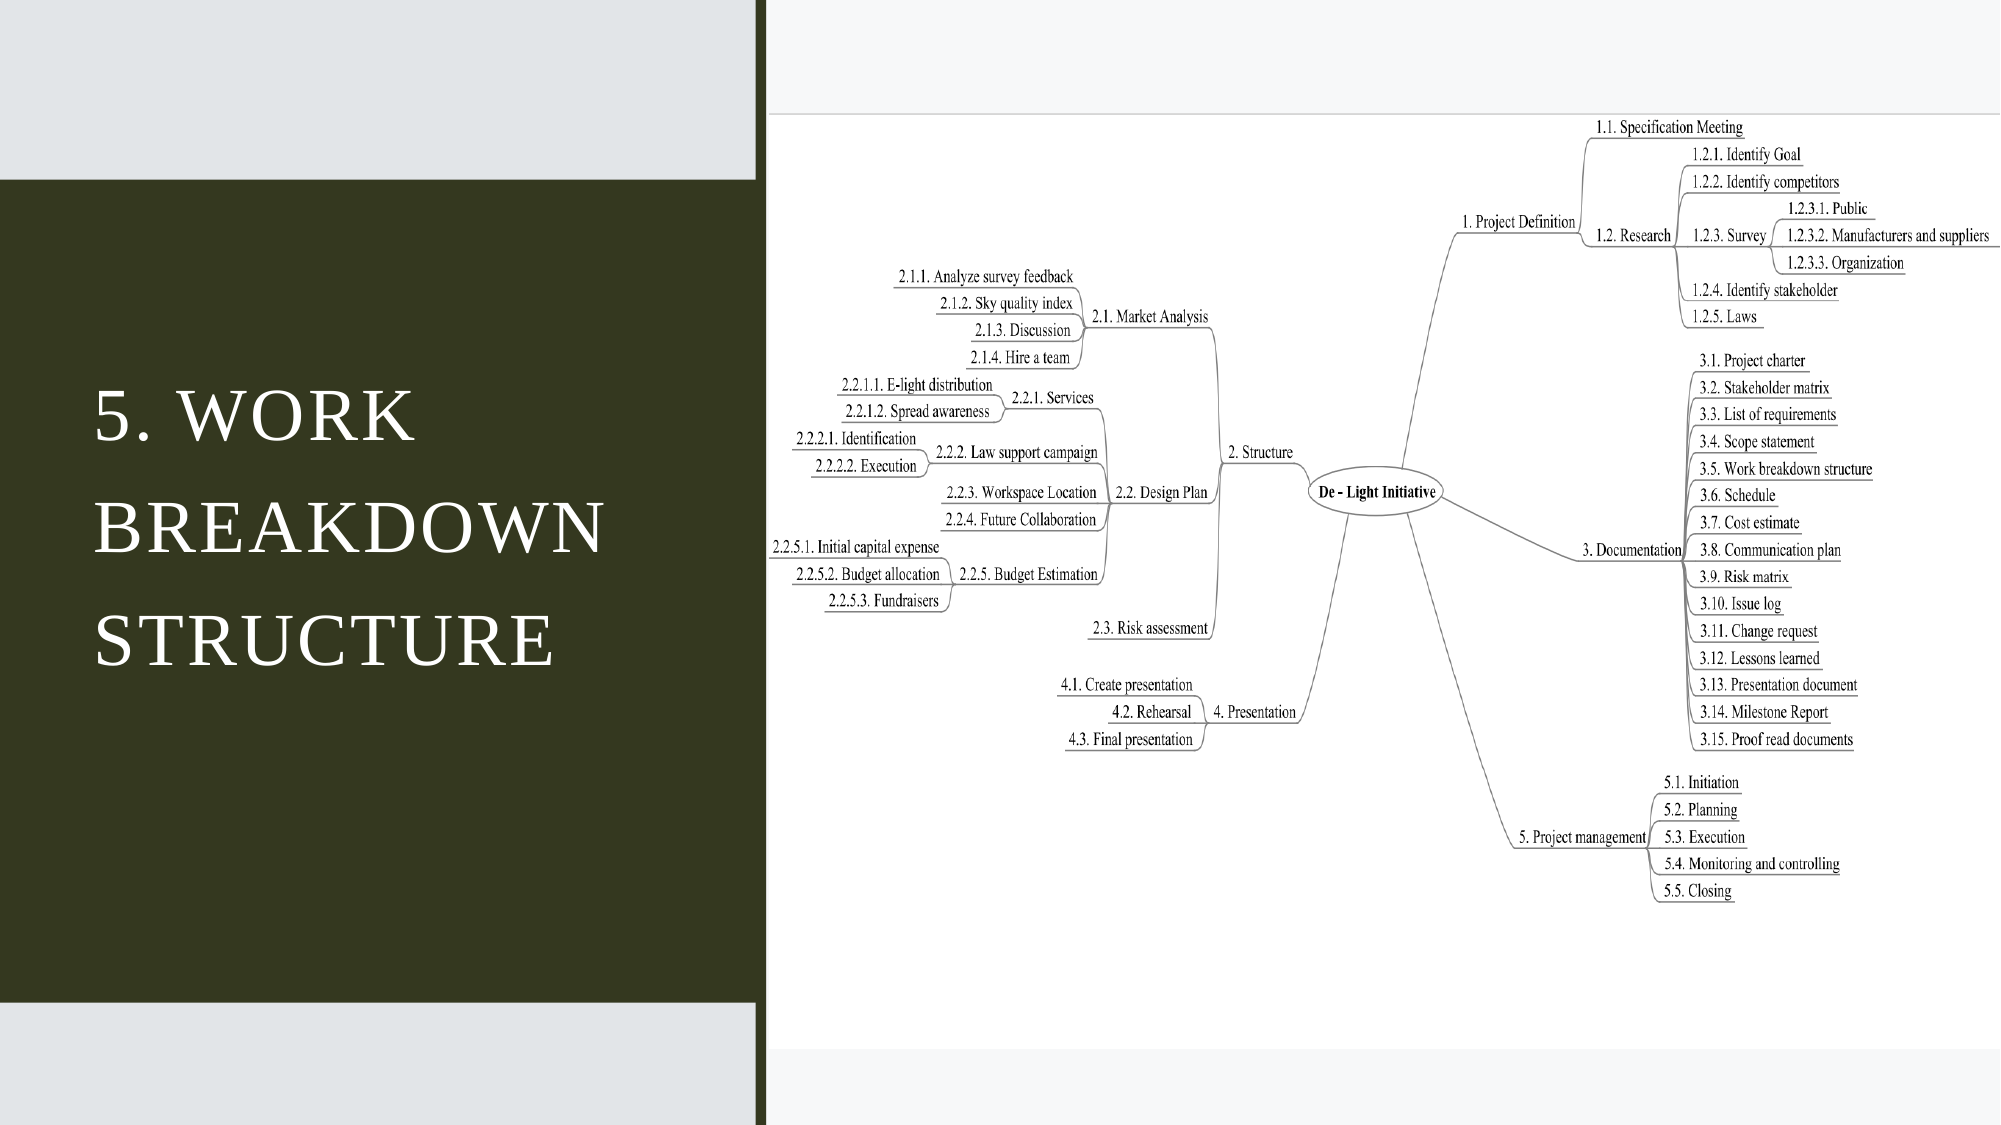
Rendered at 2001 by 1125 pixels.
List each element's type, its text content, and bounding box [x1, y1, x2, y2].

text_box [767, 0, 2000, 1125]
text_box [755, 0, 767, 1125]
text_box [0, 0, 755, 179]
text_box [0, 179, 755, 1004]
text_box 5. Work Breakdown Structure [76, 280, 692, 696]
picture [769, 113, 2000, 1049]
text_box [0, 1004, 755, 1125]
